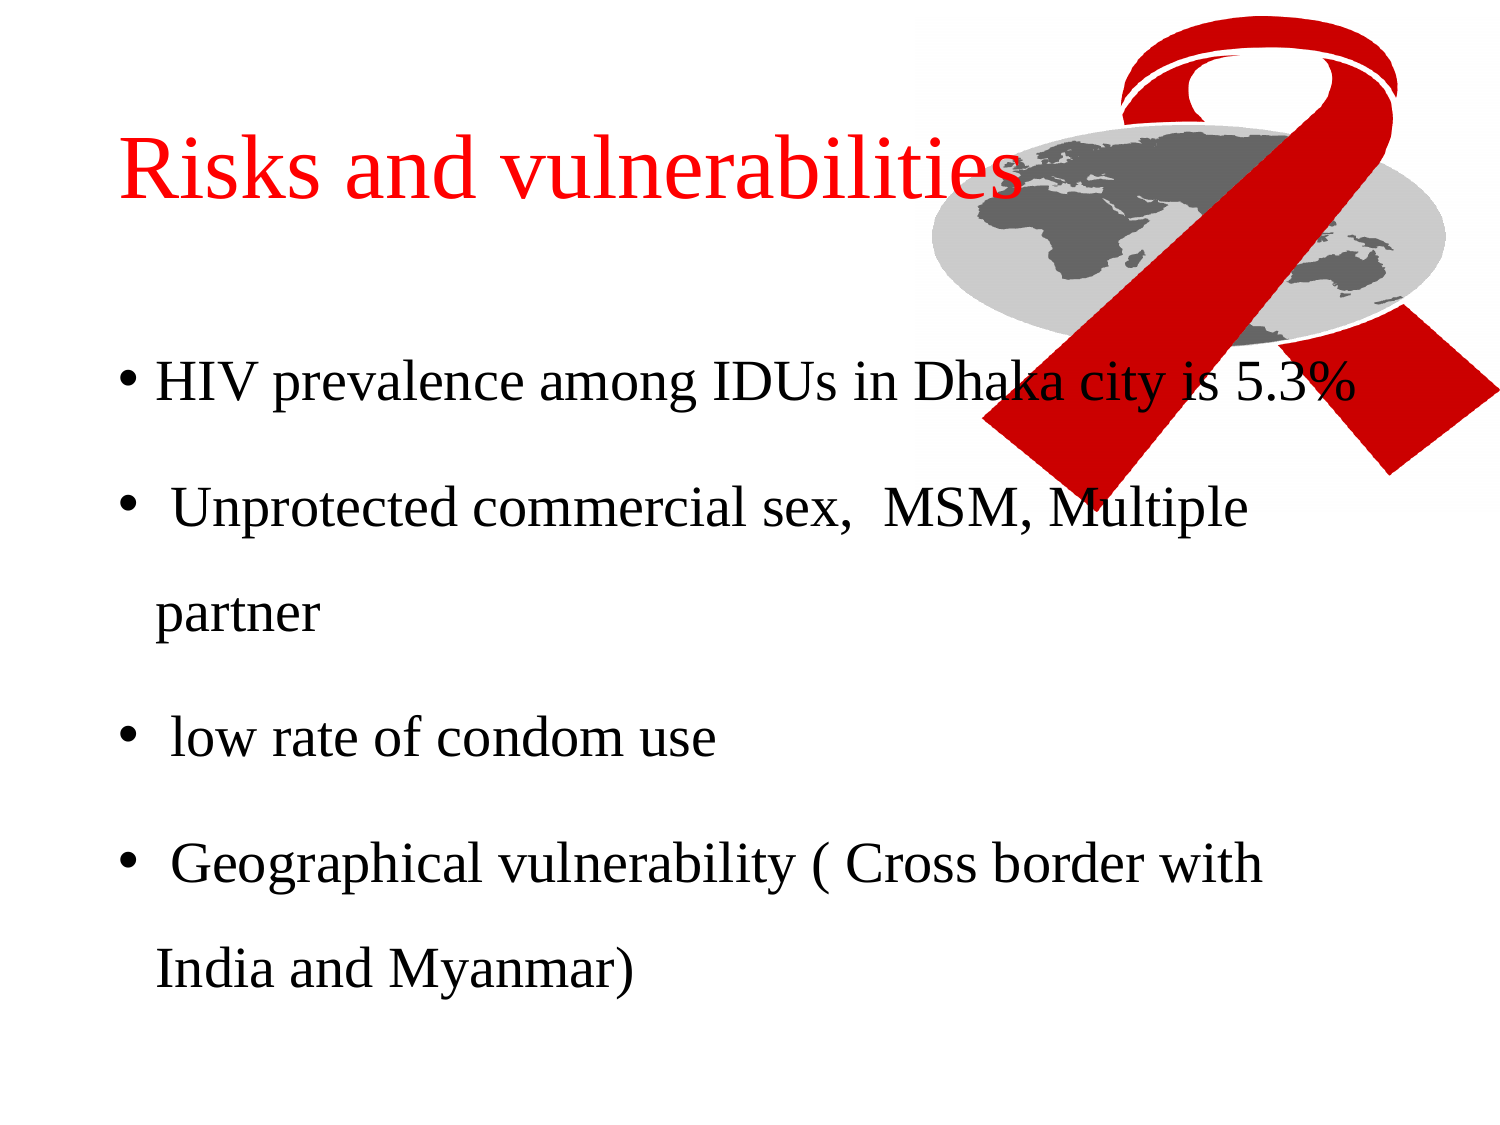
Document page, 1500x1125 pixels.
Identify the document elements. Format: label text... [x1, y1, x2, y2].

list HIV prevalence among IDUs in Dhaka city is 5.3% Unprotected commercial sex, MSM, Multiple partner low rate of condom use Geographical vulnerability ( Cross border with India and Myanmar) [103, 299, 1397, 1014]
title Risks and vulnerabilities [103, 59, 915, 278]
picture [915, 16, 1500, 512]
